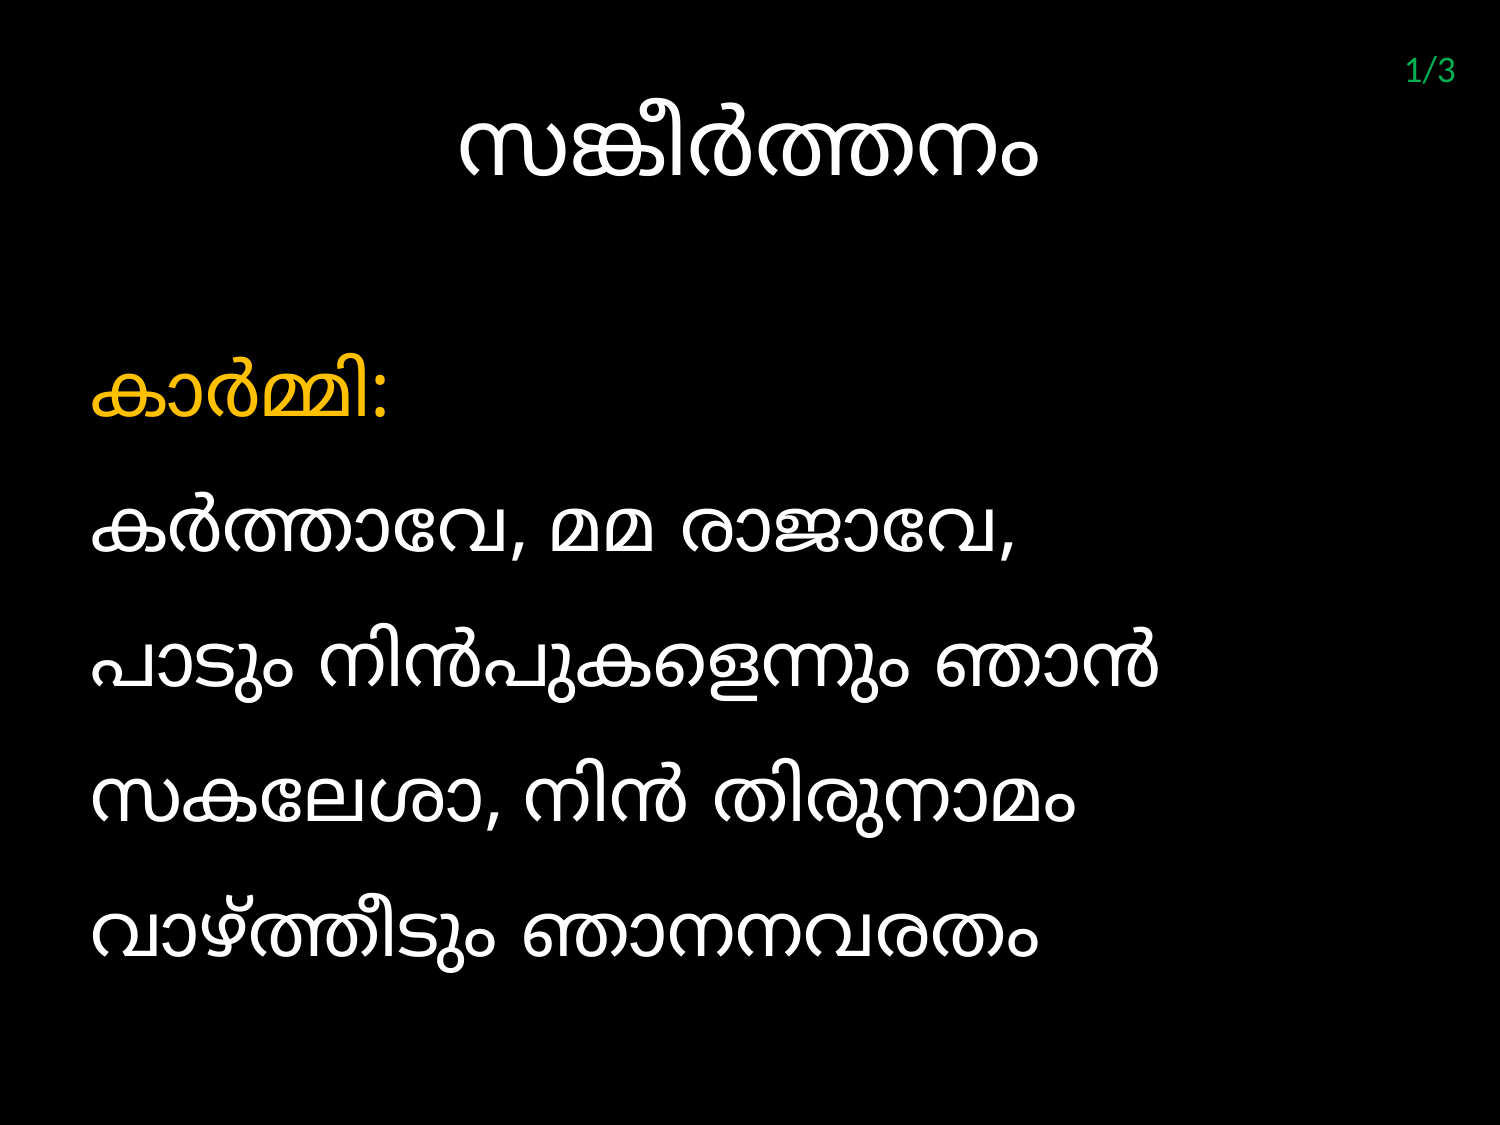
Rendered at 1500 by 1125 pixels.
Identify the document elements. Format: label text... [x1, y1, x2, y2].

title സങ്കീര്‍ത്തനം [75, 45, 1425, 233]
list കാര്‍മ്മി: കര്‍ത്താവേ, മമ രാജാവേ, പാടും നിൻപുകളെന്നും ഞാൻ സകലേശാ, നിൻ തിരുനാമം വാഴ്ത്തീടും ഞാനനവരതം [75, 262, 1425, 1005]
text_box 1/3 [1388, 37, 1471, 98]
